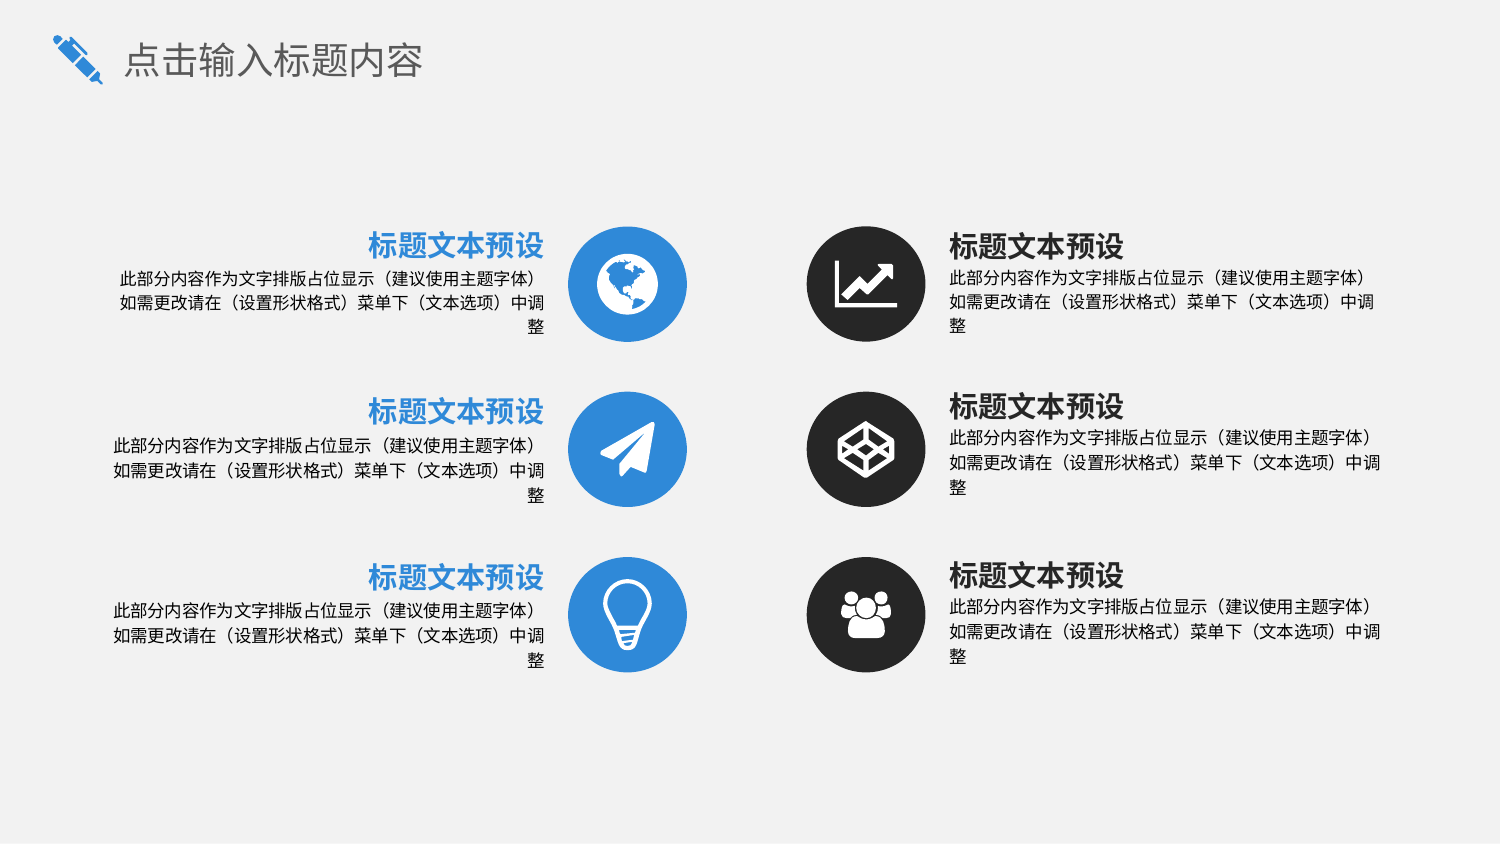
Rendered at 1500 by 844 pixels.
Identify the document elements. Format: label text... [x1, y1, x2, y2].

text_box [88, 390, 688, 512]
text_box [88, 224, 688, 345]
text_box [806, 556, 1412, 673]
text_box 点击输入标题内容 [123, 28, 474, 91]
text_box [806, 387, 1412, 508]
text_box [806, 226, 1412, 344]
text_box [88, 556, 688, 677]
